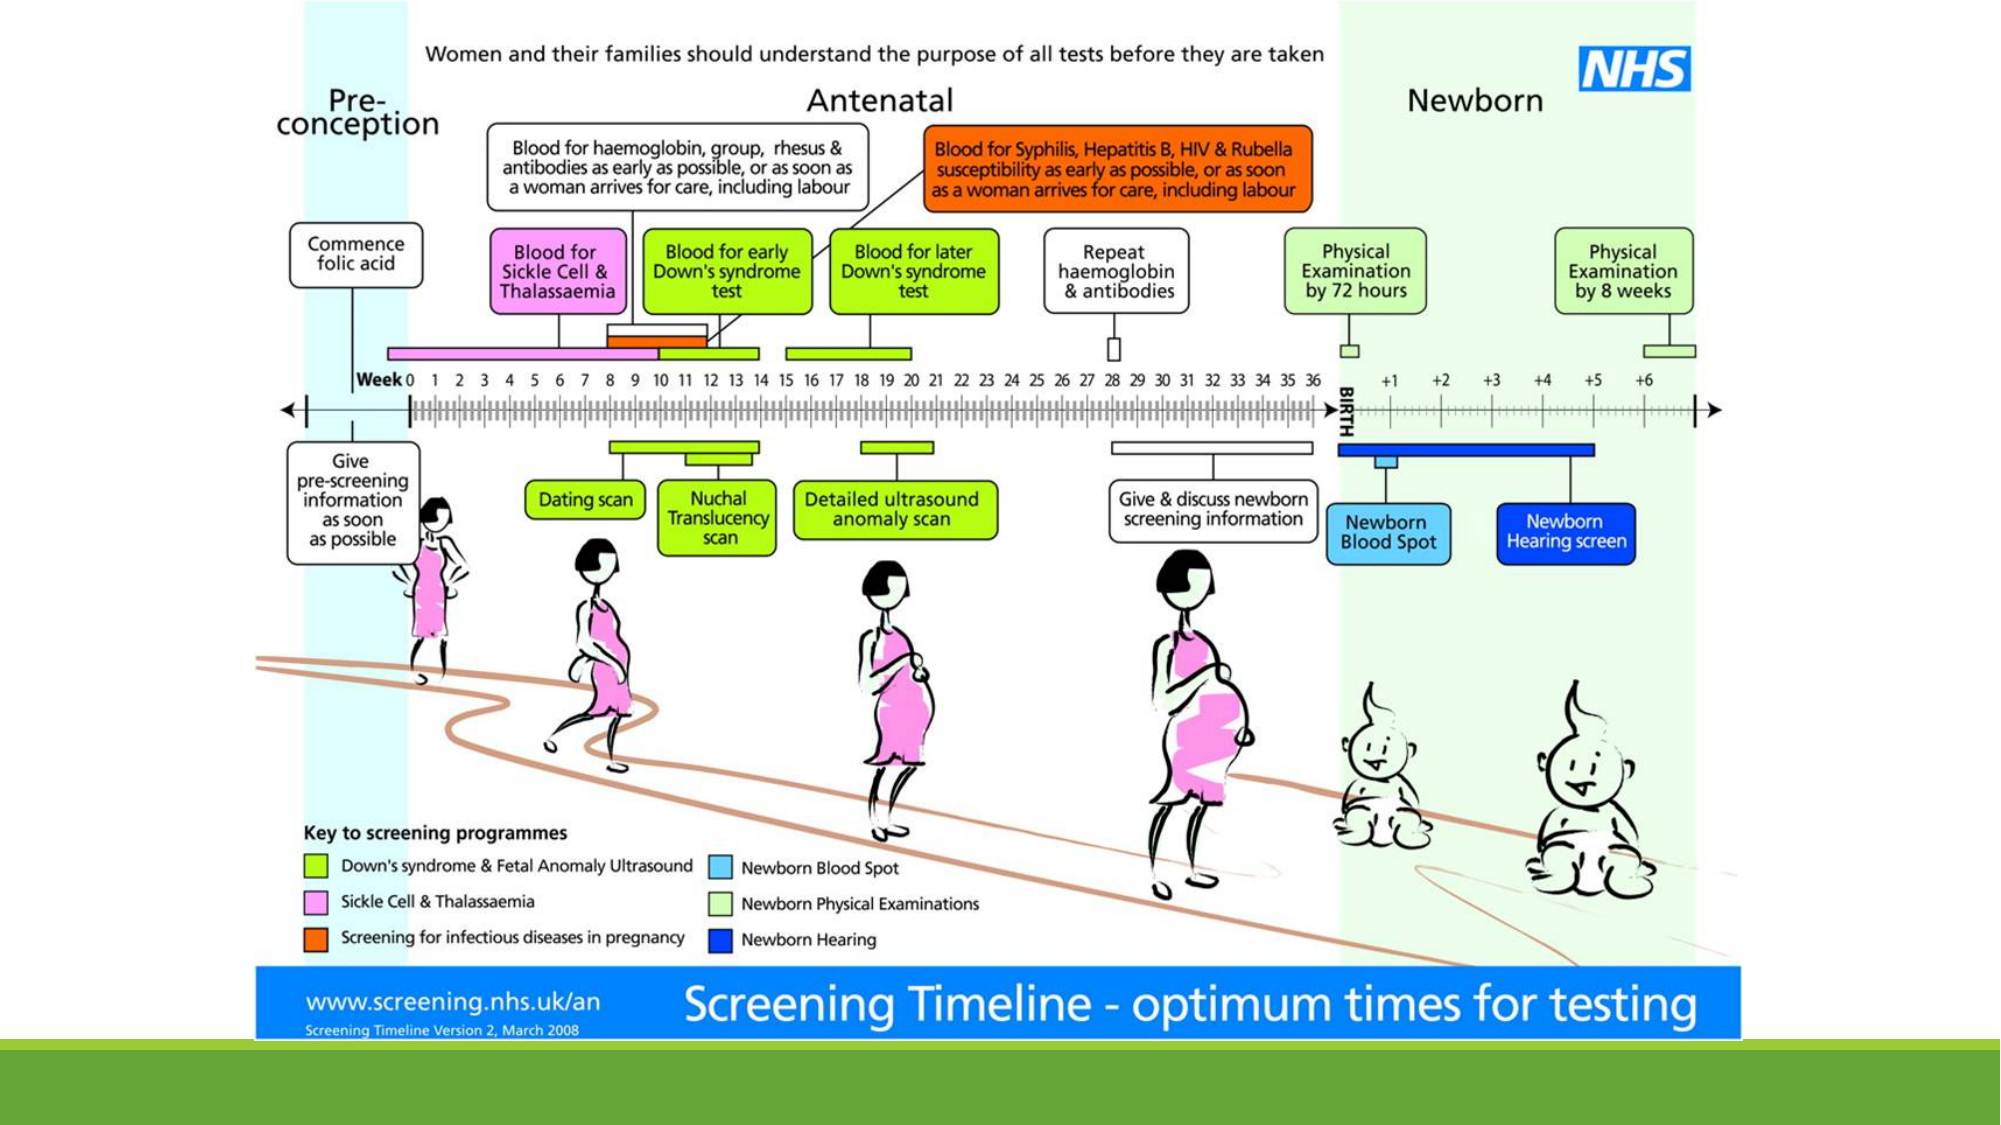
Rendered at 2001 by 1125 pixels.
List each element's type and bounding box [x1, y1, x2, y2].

list [254, 0, 1744, 1042]
